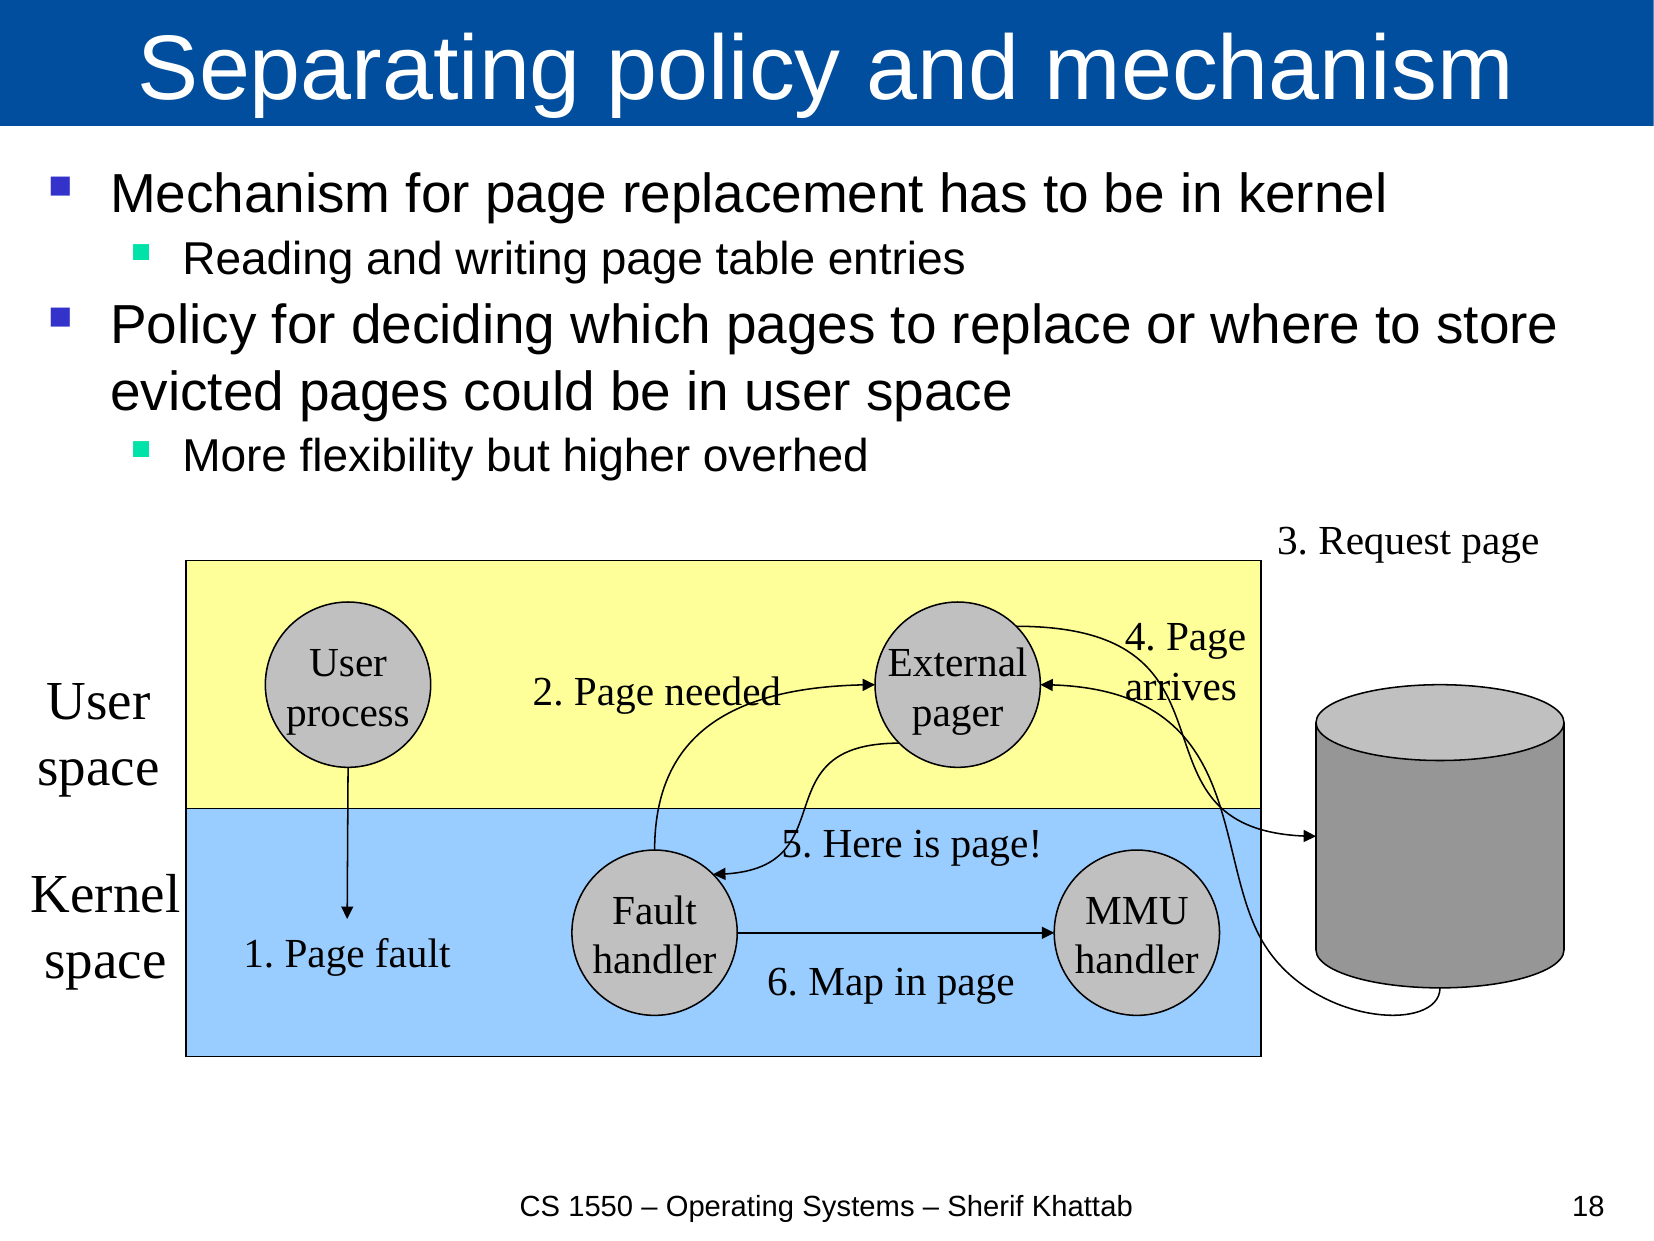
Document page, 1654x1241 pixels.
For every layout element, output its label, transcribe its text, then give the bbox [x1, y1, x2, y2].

text_box 4. Page arrives [1258, 602, 1262, 684]
title Separating policy and mechanism [0, 0, 1654, 126]
text_box [186, 560, 1198, 808]
text_box [186, 808, 1261, 1057]
text_box 3. Request page [1262, 505, 1555, 570]
list [1316, 684, 1564, 760]
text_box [1198, 837, 1258, 868]
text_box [1198, 443, 1258, 684]
text_box 4. Page arrives [1110, 602, 1198, 684]
footer CS 1550 – Operating Systems – Sherif Khattab [337, 1185, 1316, 1230]
text_box [1315, 684, 1565, 988]
text_box 6. Map in page [752, 946, 1030, 1011]
text_box MMU handler [1054, 850, 1220, 1016]
text_box 1. Page fault [228, 918, 466, 984]
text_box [740, 715, 872, 902]
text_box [682, 657, 848, 878]
text_box 2. Page needed [517, 657, 682, 722]
text_box External pager [875, 602, 1041, 768]
text_box User process [265, 602, 431, 768]
text_box User space [7, 657, 191, 804]
list Mechanism for page replacement has to be in kernel Reading and writing page table entries Policy for deciding which pages to replace or where to store evicted pages could be in user space More flexibility but higher overhed [33, 150, 1620, 1158]
text_box Kernel space [7, 850, 204, 997]
slide_number 18 [1550, 1185, 1620, 1230]
text_box 5. Here is page! [872, 808, 1058, 874]
text_box Fault handler [571, 850, 738, 1016]
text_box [1040, 684, 1316, 837]
